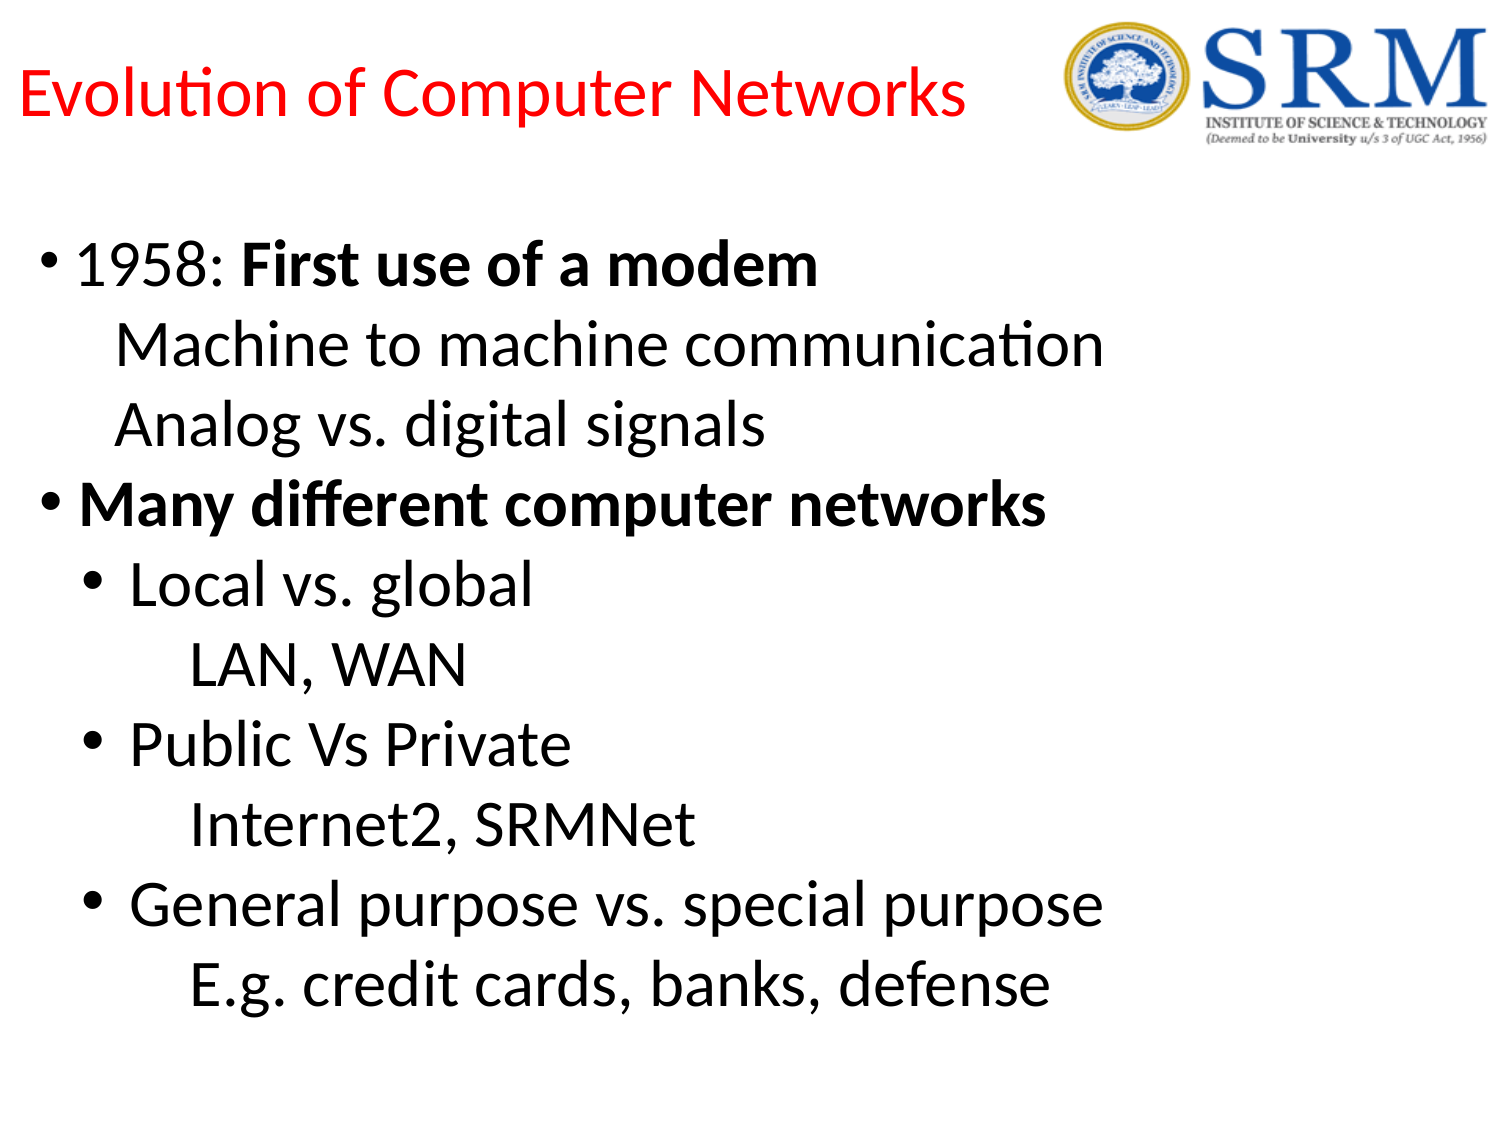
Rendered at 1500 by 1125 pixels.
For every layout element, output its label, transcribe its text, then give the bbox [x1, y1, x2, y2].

title Evolution of Computer Networks [0, 0, 988, 175]
text_box 1958: First use of a modem Machine to machine communication Analog vs. digital signals Many different computer networks Local vs. global LAN, WAN Public Vs Private Internet2, SRMNet General purpose vs. special purpose E.g. credit cards, banks, defense [24, 212, 1500, 1063]
picture [1059, 0, 1500, 162]
